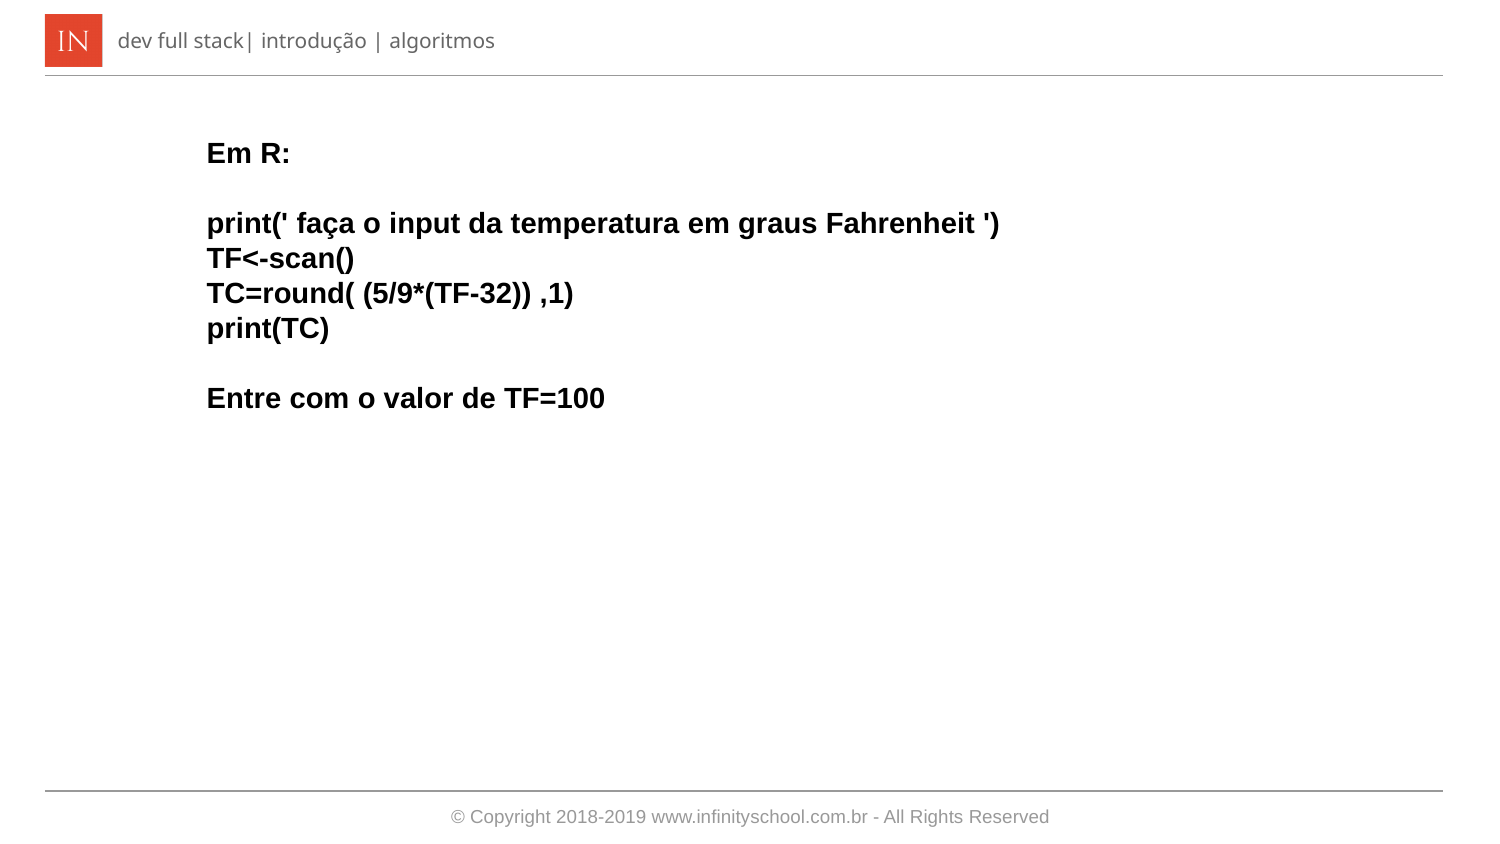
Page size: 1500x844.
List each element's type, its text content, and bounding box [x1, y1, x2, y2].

picture [44, 14, 109, 75]
text_box Em R: print(' faça o input da temperatura em graus Fahrenheit ') TF<-scan() TC=round( (5/9*(TF-32)) ,1) print(TC) Entre com o valor de TF=100 [191, 127, 1098, 667]
